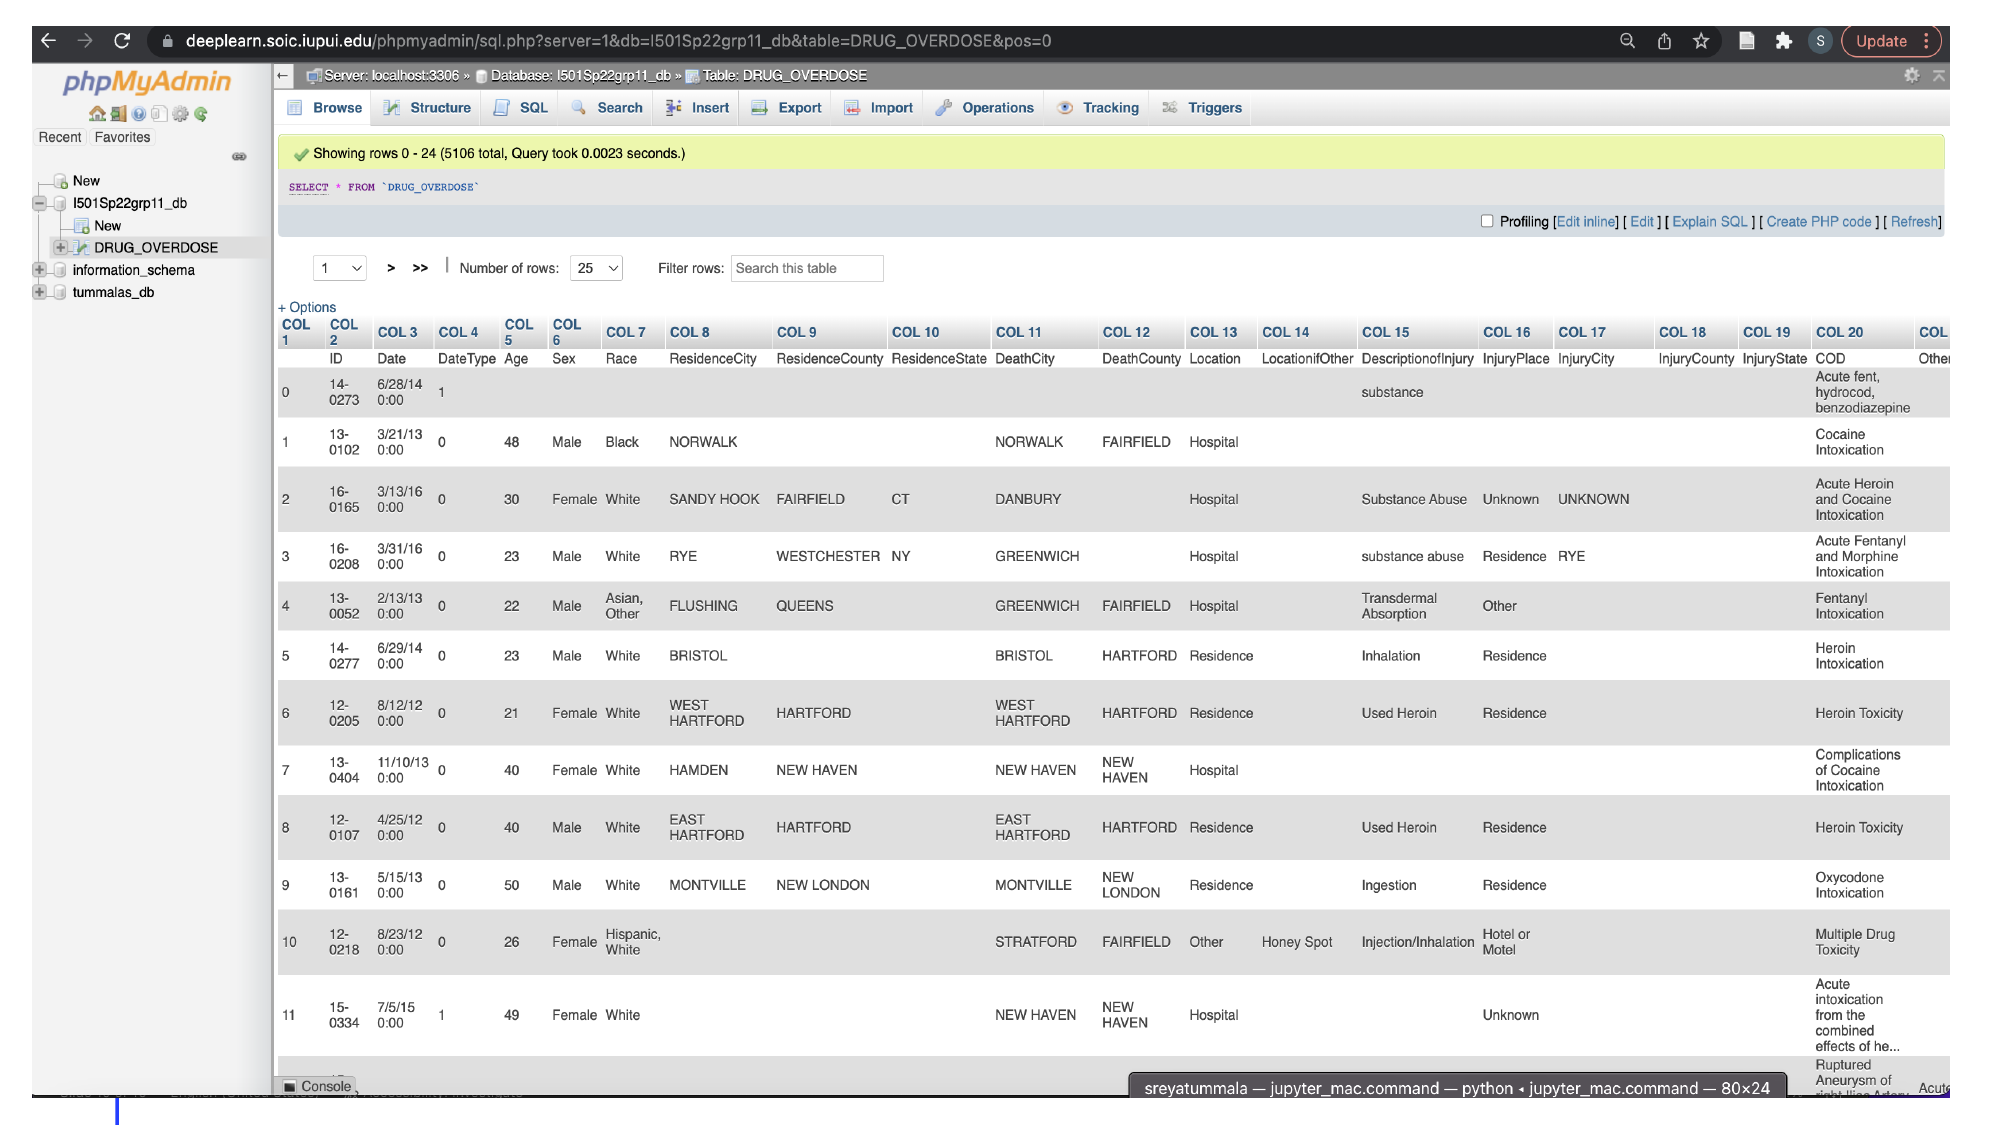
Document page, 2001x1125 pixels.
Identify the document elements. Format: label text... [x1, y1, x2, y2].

slide_number 10 [1412, 1099, 1863, 1103]
picture [32, 26, 1950, 1099]
